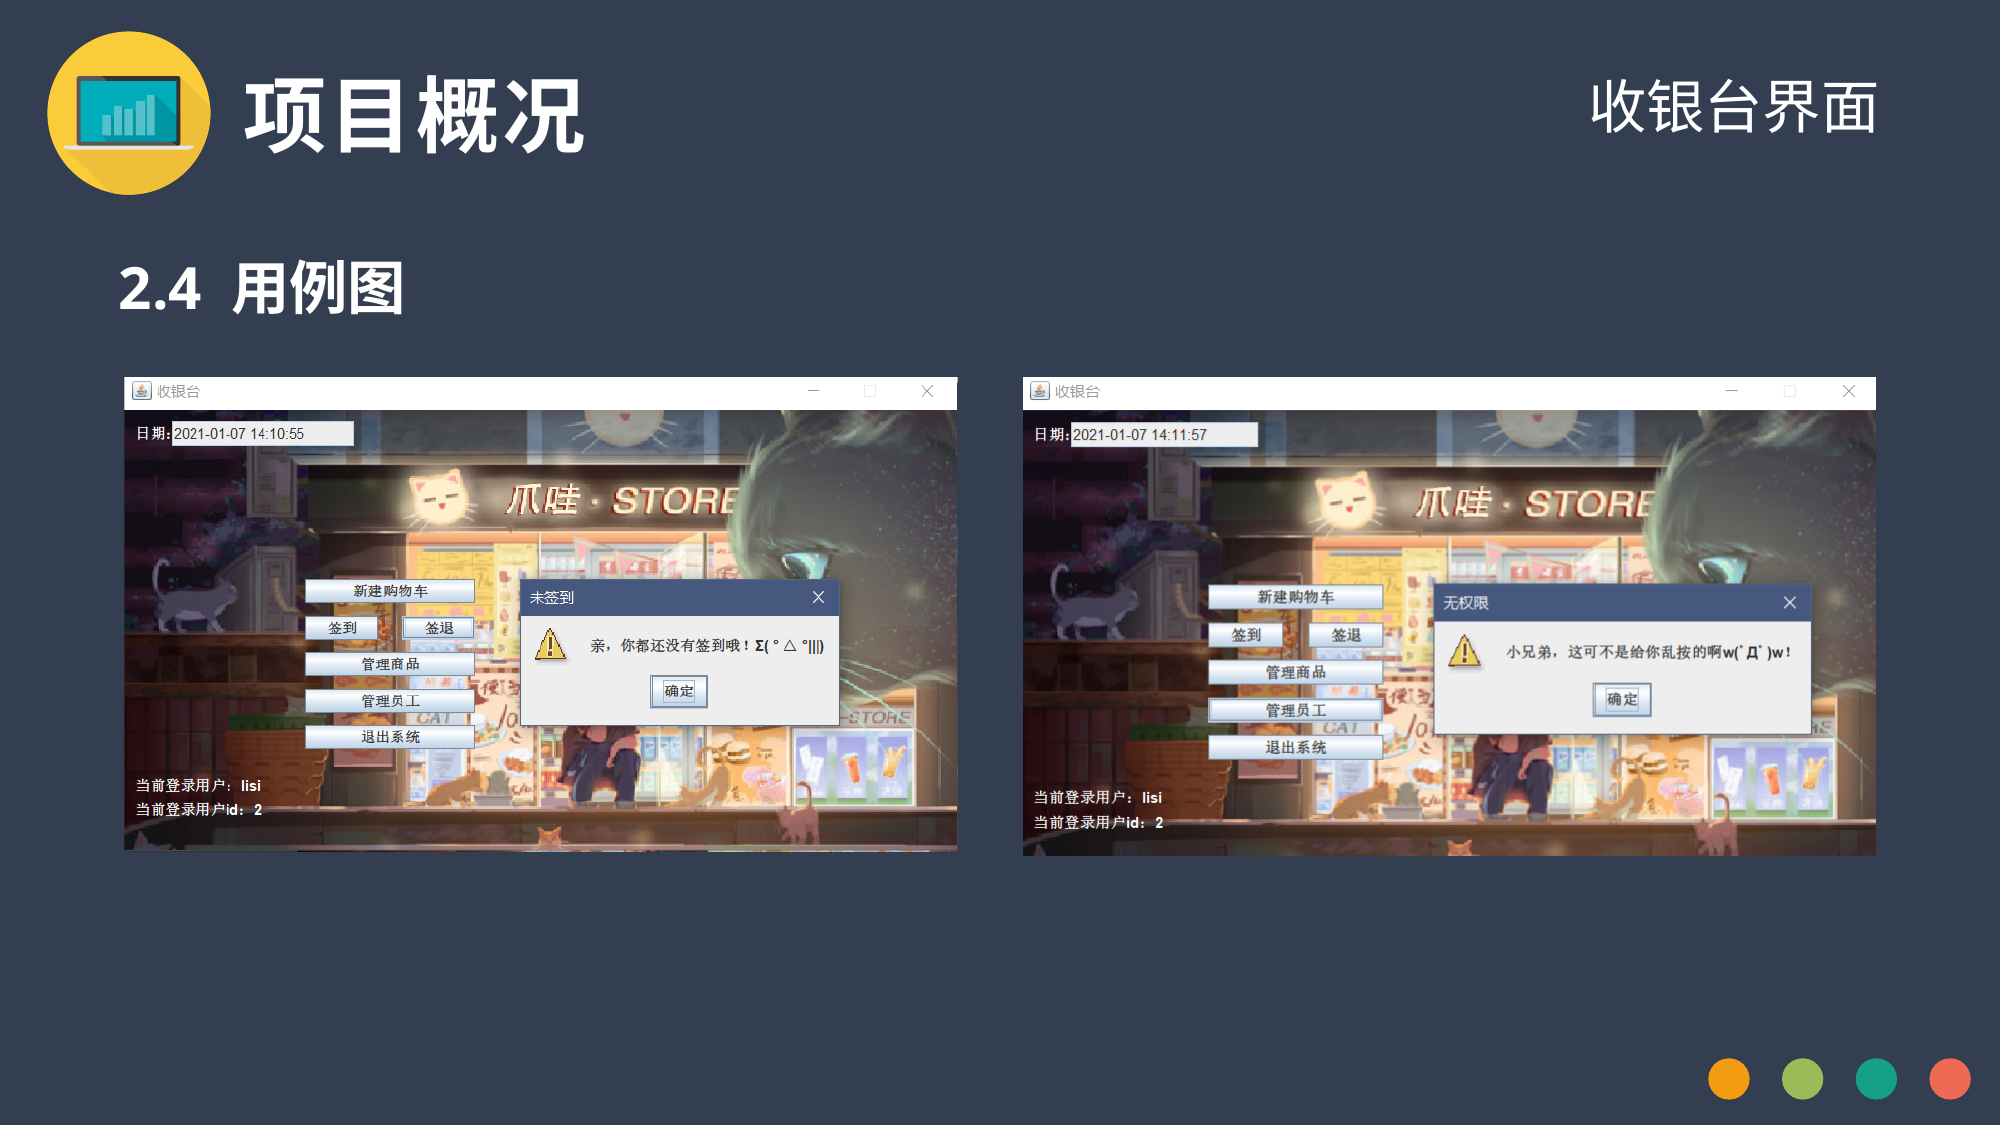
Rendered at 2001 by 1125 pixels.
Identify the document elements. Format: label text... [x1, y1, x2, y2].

text_box [1707, 1057, 1751, 1101]
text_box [47, 31, 211, 195]
picture [124, 377, 958, 852]
text_box 2.4 用例图 [119, 246, 406, 330]
text_box [1854, 1057, 1899, 1101]
text_box 项目概况 [243, 63, 1096, 145]
text_box [1928, 1057, 1972, 1101]
text_box [1780, 1057, 1825, 1101]
picture [1023, 377, 1876, 856]
text_box 收银台界面 [1573, 62, 1898, 148]
